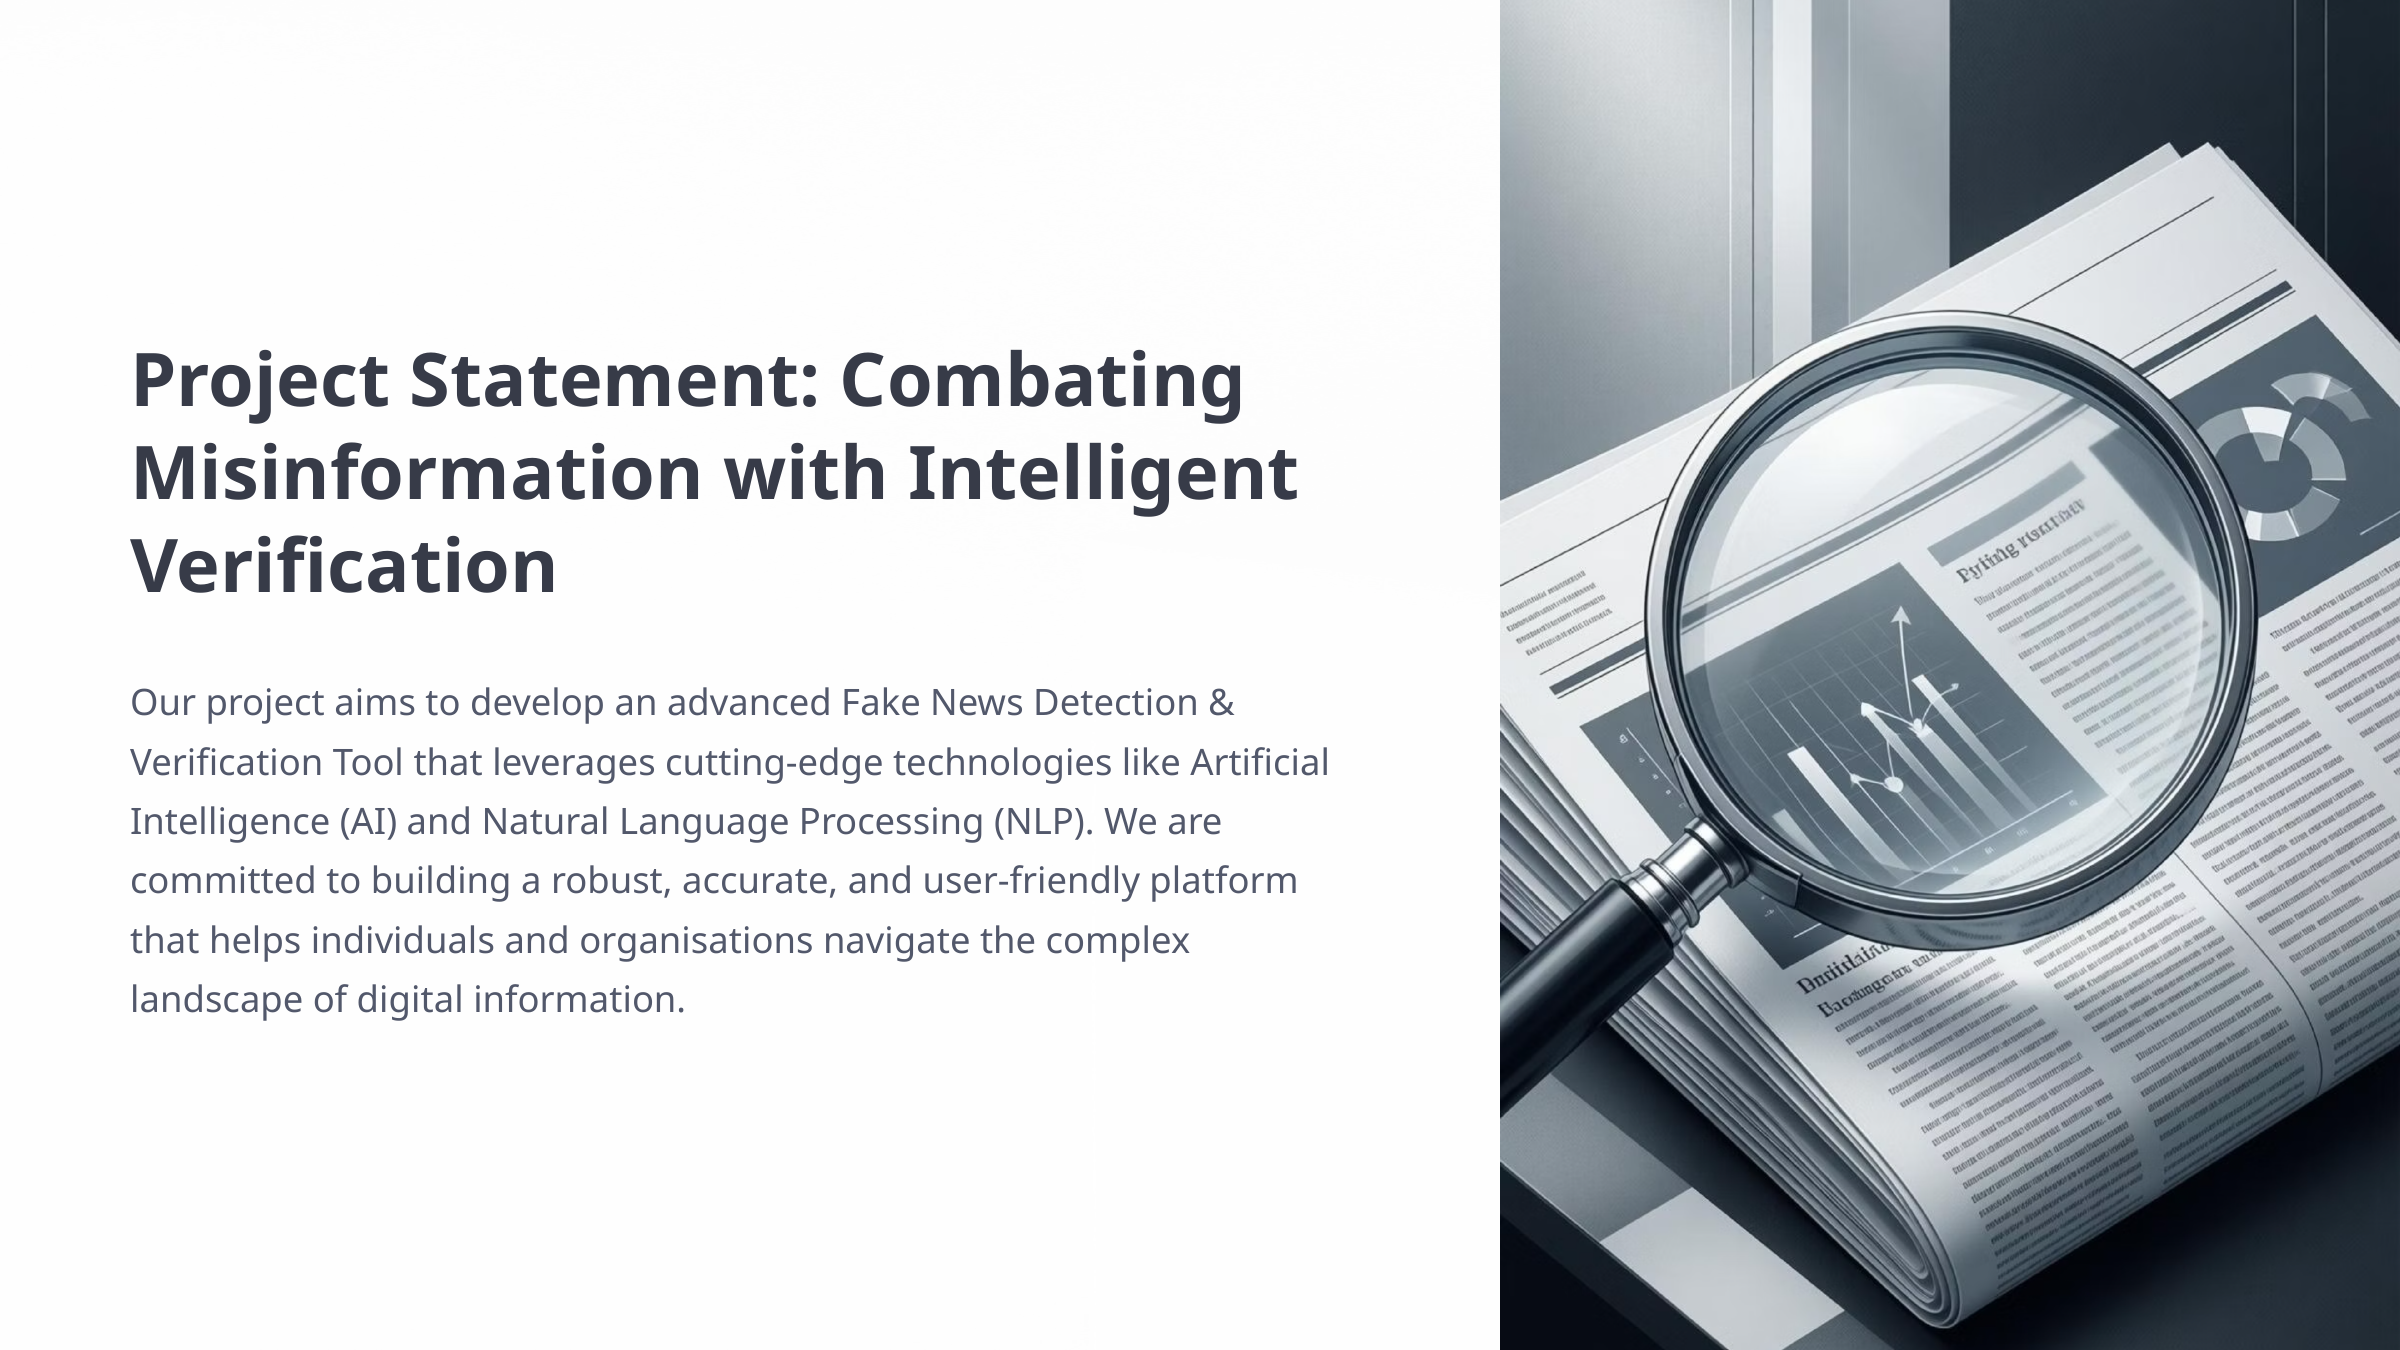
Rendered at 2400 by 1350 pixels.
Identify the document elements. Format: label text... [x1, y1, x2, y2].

text_box Our project aims to develop an advanced Fake News Detection & Verification Tool that leverages cutting-edge technologies like Artificial Intelligence (AI) and Natural Language Processing (NLP). We are committed to building a robust, accurate, and user-friendly platform that helps individuals and organisations navigate the complex landscape of digital information. [130, 663, 1370, 1021]
text_box Project Statement: Combating Misinformation with Intelligent Verification [130, 328, 1370, 608]
picture [1499, 0, 2400, 1350]
